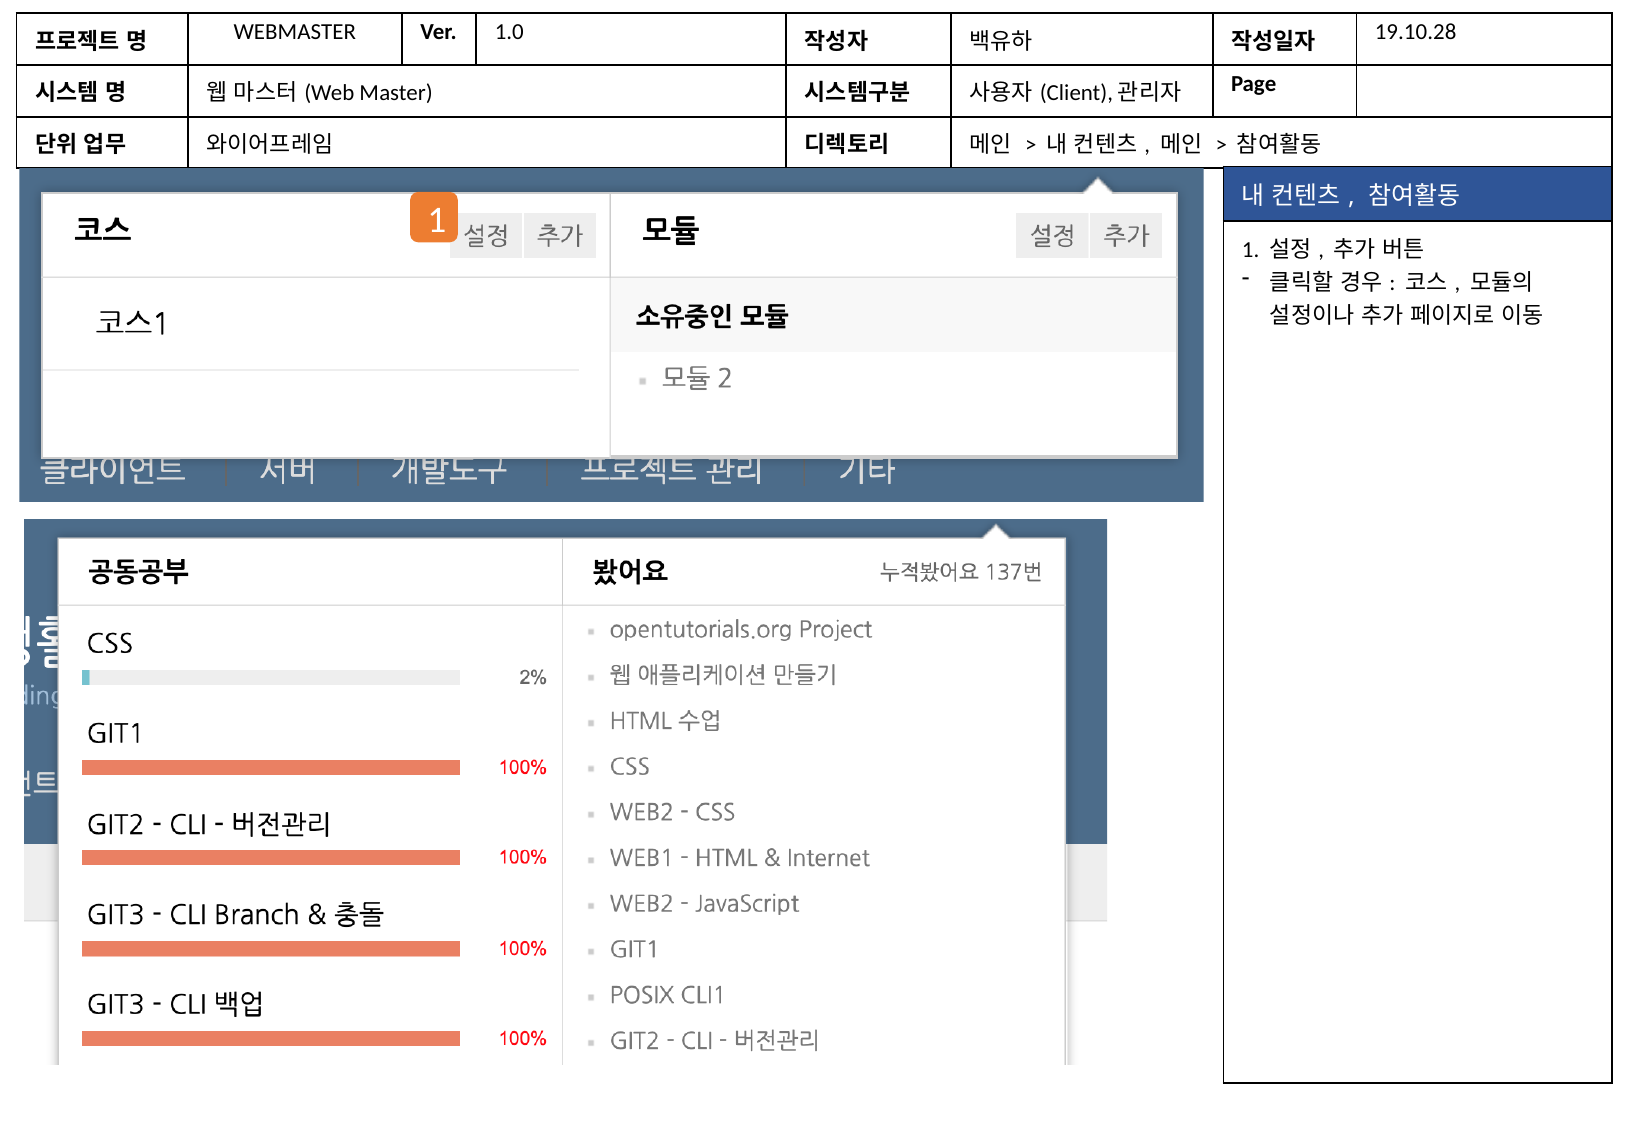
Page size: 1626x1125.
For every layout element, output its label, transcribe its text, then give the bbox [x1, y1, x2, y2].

table_header 19.10.28 [1357, 14, 1611, 64]
table_cell 웹 마스터(Web Master) [189, 66, 785, 116]
table_cell 사용자(Client),관리자 [952, 66, 1212, 116]
table_header 1.0 [477, 14, 785, 64]
table_cell 디렉토리 [787, 118, 950, 167]
table_cell [1357, 66, 1611, 116]
table_cell Page [1214, 66, 1356, 116]
table_header 프로젝트 명 [17, 14, 187, 64]
table_cell 와이어프레임 [189, 118, 785, 167]
table_cell 시스템구분 [787, 66, 950, 116]
table_header 작성일자 [1214, 14, 1356, 64]
table_header Ver. [403, 14, 475, 64]
table_cell 단위 업무 [17, 118, 187, 167]
table_header 내 컨텐츠, 참여활동 [1224, 167, 1611, 220]
table_cell 시스템 명 [17, 66, 187, 116]
table_cell 1. 설정, 추가 버튼 클릭할 경우: 코스, 모듈의 설정이나 추가 페이지로 이동 [1224, 222, 1611, 1082]
picture [19, 168, 1204, 502]
table_cell 메인 > 내 컨텐츠, 메인 > 참여활동 [952, 118, 1611, 167]
table_header 백유하 [952, 14, 1212, 64]
table_header WEBMASTER [189, 14, 401, 64]
table_header 작성자 [787, 14, 950, 64]
picture [24, 519, 1108, 1065]
